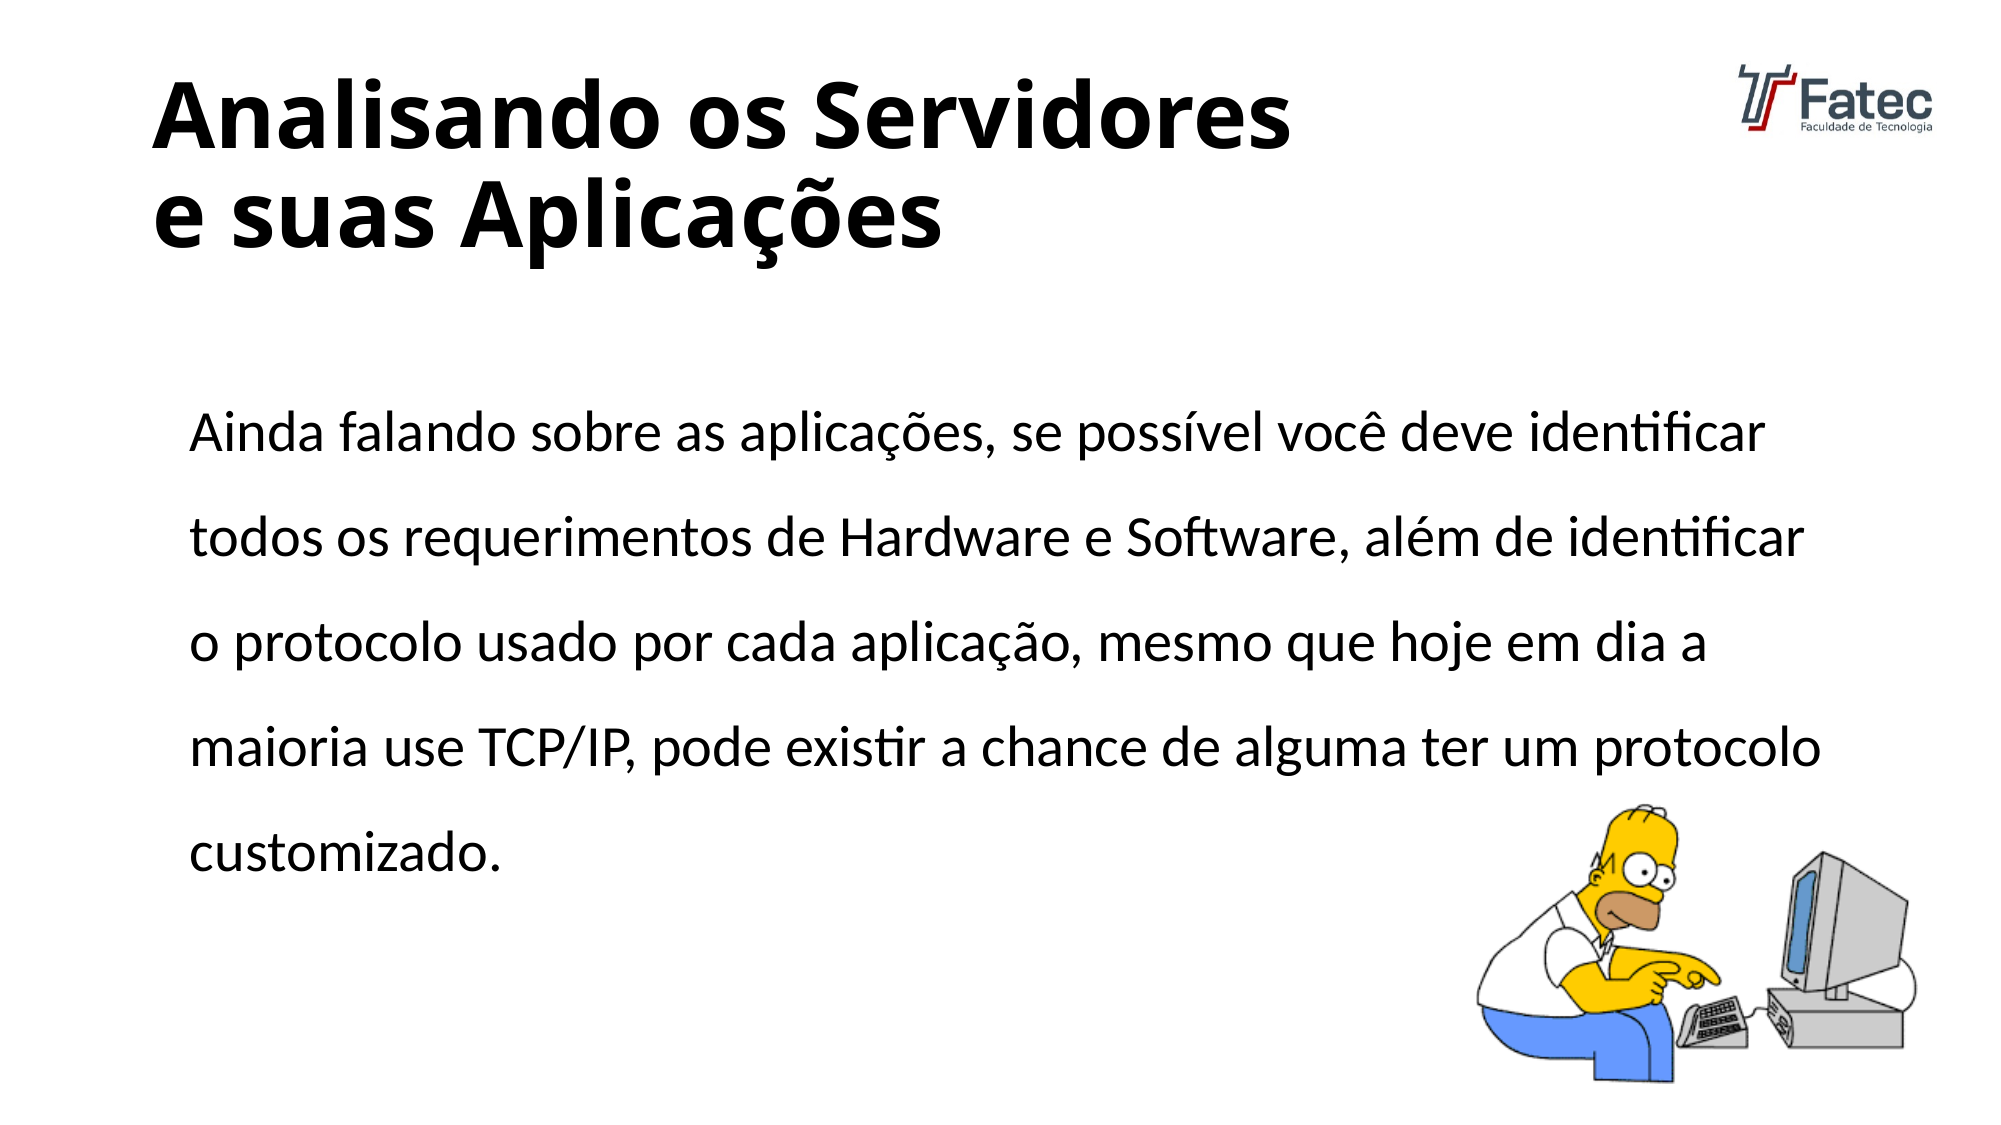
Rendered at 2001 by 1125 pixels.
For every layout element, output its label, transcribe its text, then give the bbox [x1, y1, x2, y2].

picture [1476, 803, 1918, 1084]
list Ainda falando sobre as aplicações, se possível você deve identificar todos os requerimentos de Hardware e Software, além de identificar o protocolo usado por cada aplicação, mesmo que hoje em dia a maioria use TCP/IP, pode existir a chance de alguma ter um protocolo customizado. [137, 350, 1863, 1065]
picture [1696, 49, 1978, 152]
title Analisando os Servidores e suas Aplicações [137, 59, 1863, 278]
